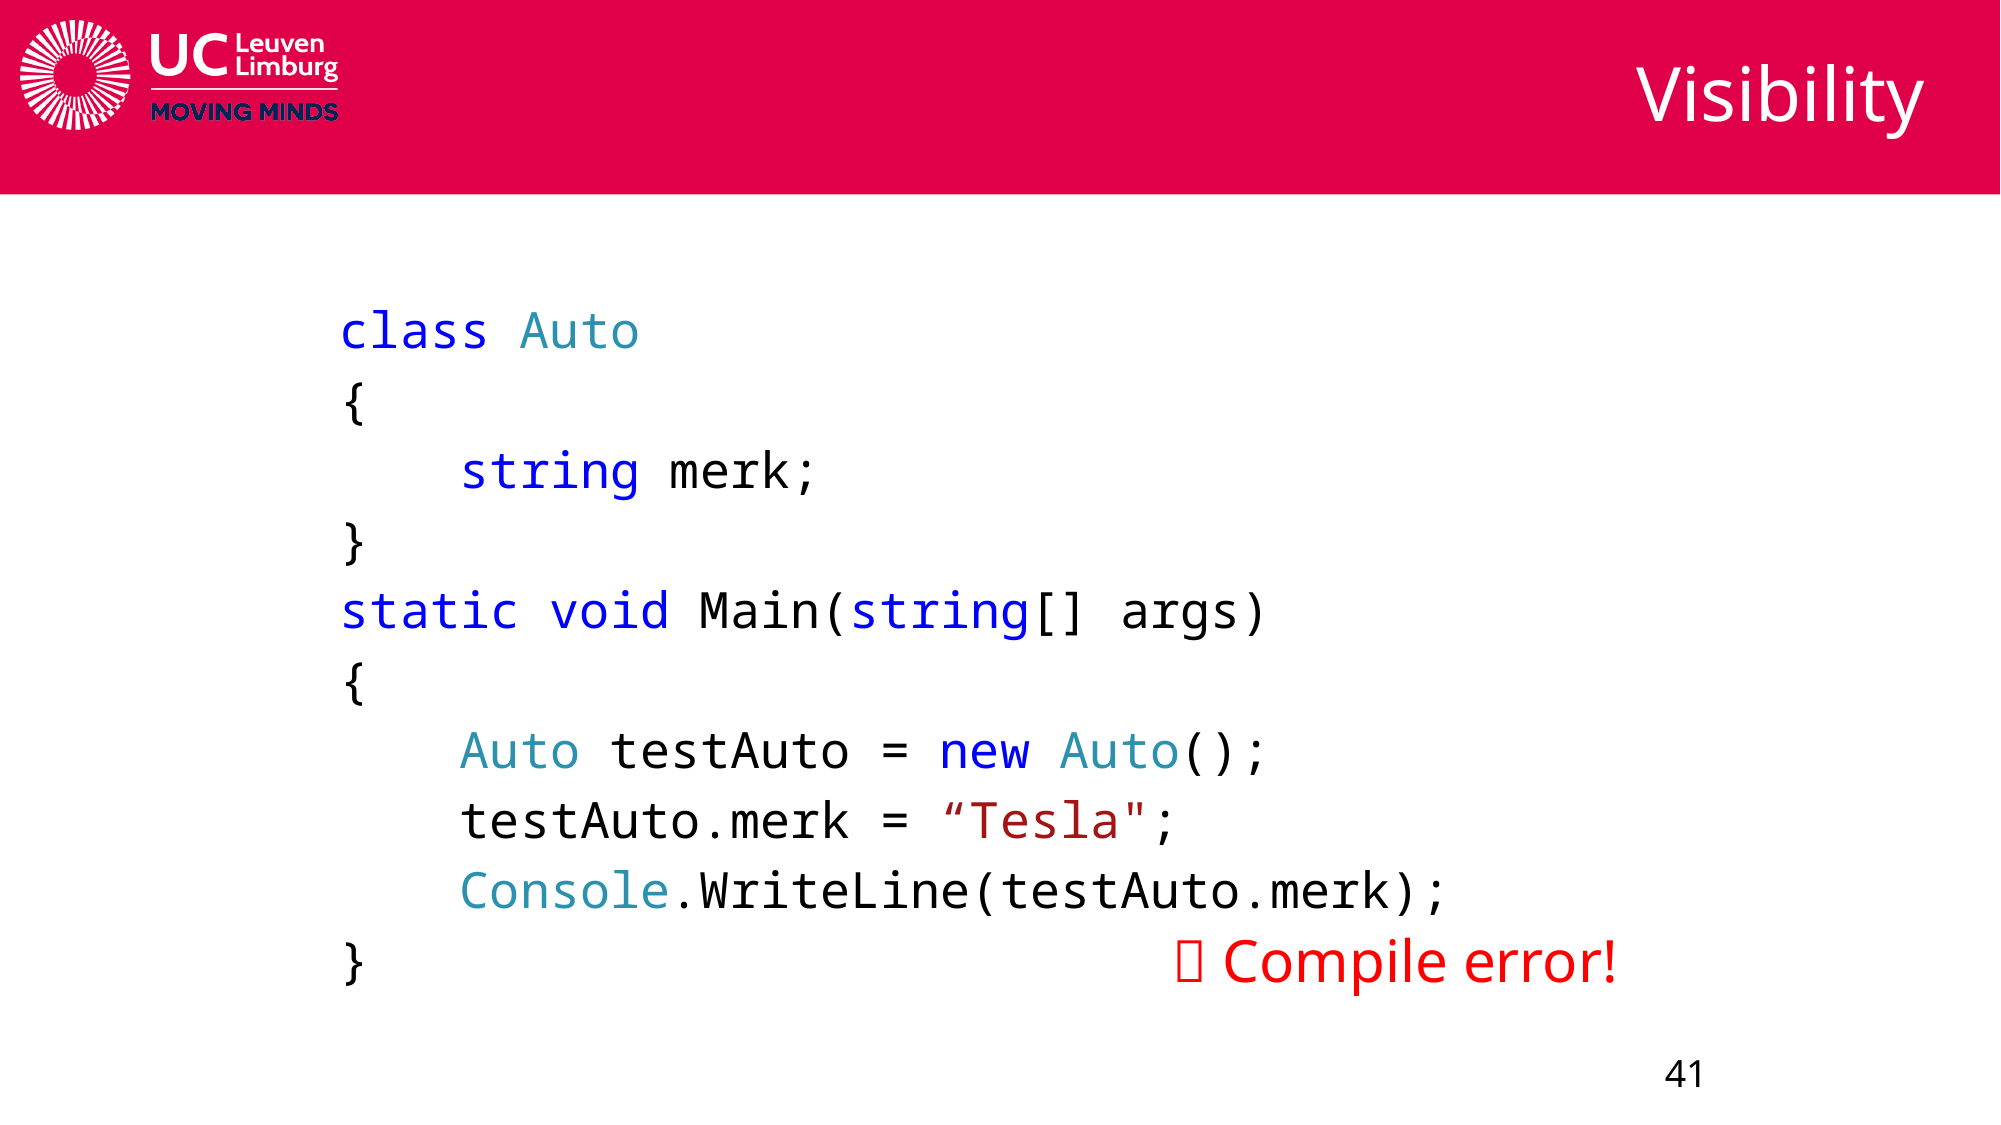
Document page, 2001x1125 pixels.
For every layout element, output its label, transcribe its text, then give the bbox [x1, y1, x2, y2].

text_box class Auto { string merk; } static void Main(string[] args) { Auto testAuto = new Auto(); testAuto.merk = “Tesla"; Console.WriteLine(testAuto.merk); } [324, 290, 1675, 1003]
title Visibility [358, 0, 1940, 195]
picture [20, 20, 338, 130]
text_box  Compile error! [1157, 916, 1633, 1002]
slide_number 41 [1650, 1042, 2000, 1103]
